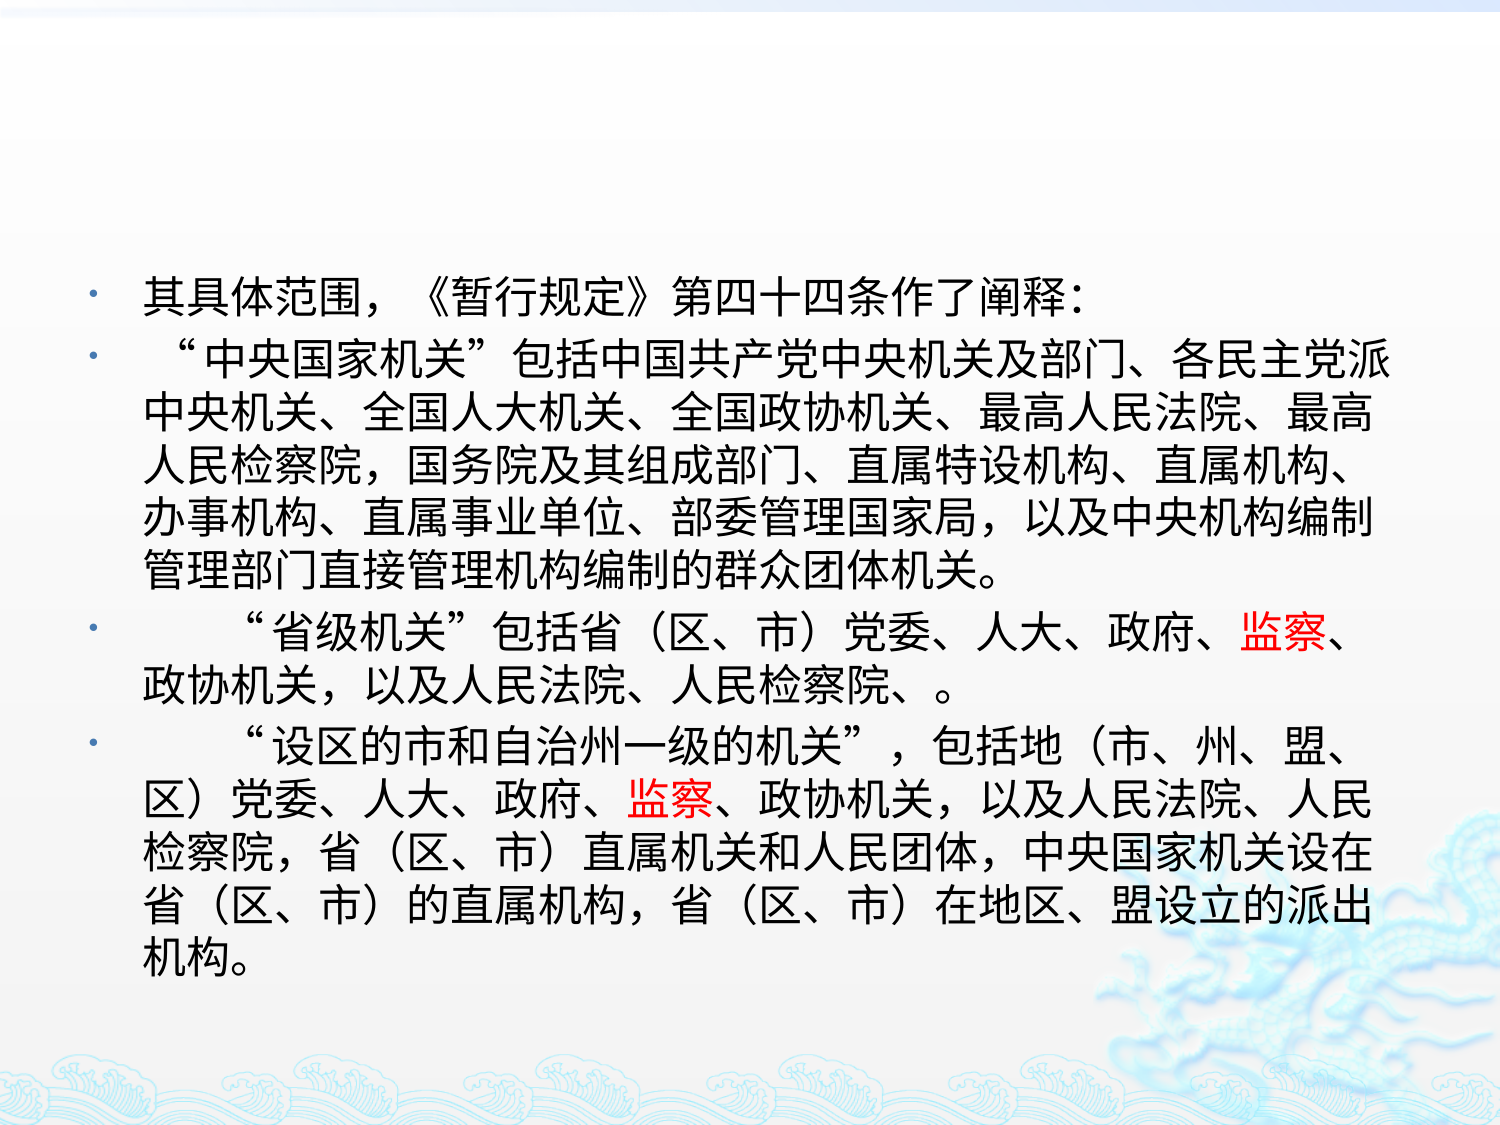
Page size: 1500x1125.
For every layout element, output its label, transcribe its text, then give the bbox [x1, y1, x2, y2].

list 其具体范围，《暂行规定》第四十四条作了阐释： “中央国家机关”包括中国共产党中央机关及部门、各民主党派中央机关、全国人大机关、全国政协机关、最高人民法院、最高人民检察院，国务院及其组成部门、直属特设机构、直属机构、办事机构、直属事业单位、部委管理国家局，以及中央机构编制管理部门直接管理机构编制的群众团体机关。 “省级机关”包括省（区、市）党委、人大、政府、监察、政协机关，以及人民法院、人民检察院、。 “设区的市和自治州一级的机关”，包括地（市、州、盟、区）党委、人大、政府、监察、政协机关，以及人民法院、人民检察院，省（区、市）直属机关和人民团体，中央国家机关设在省（区、市）的直属机构，省（区、市）在地区、盟设立的派出机构。 [75, 262, 1425, 1005]
